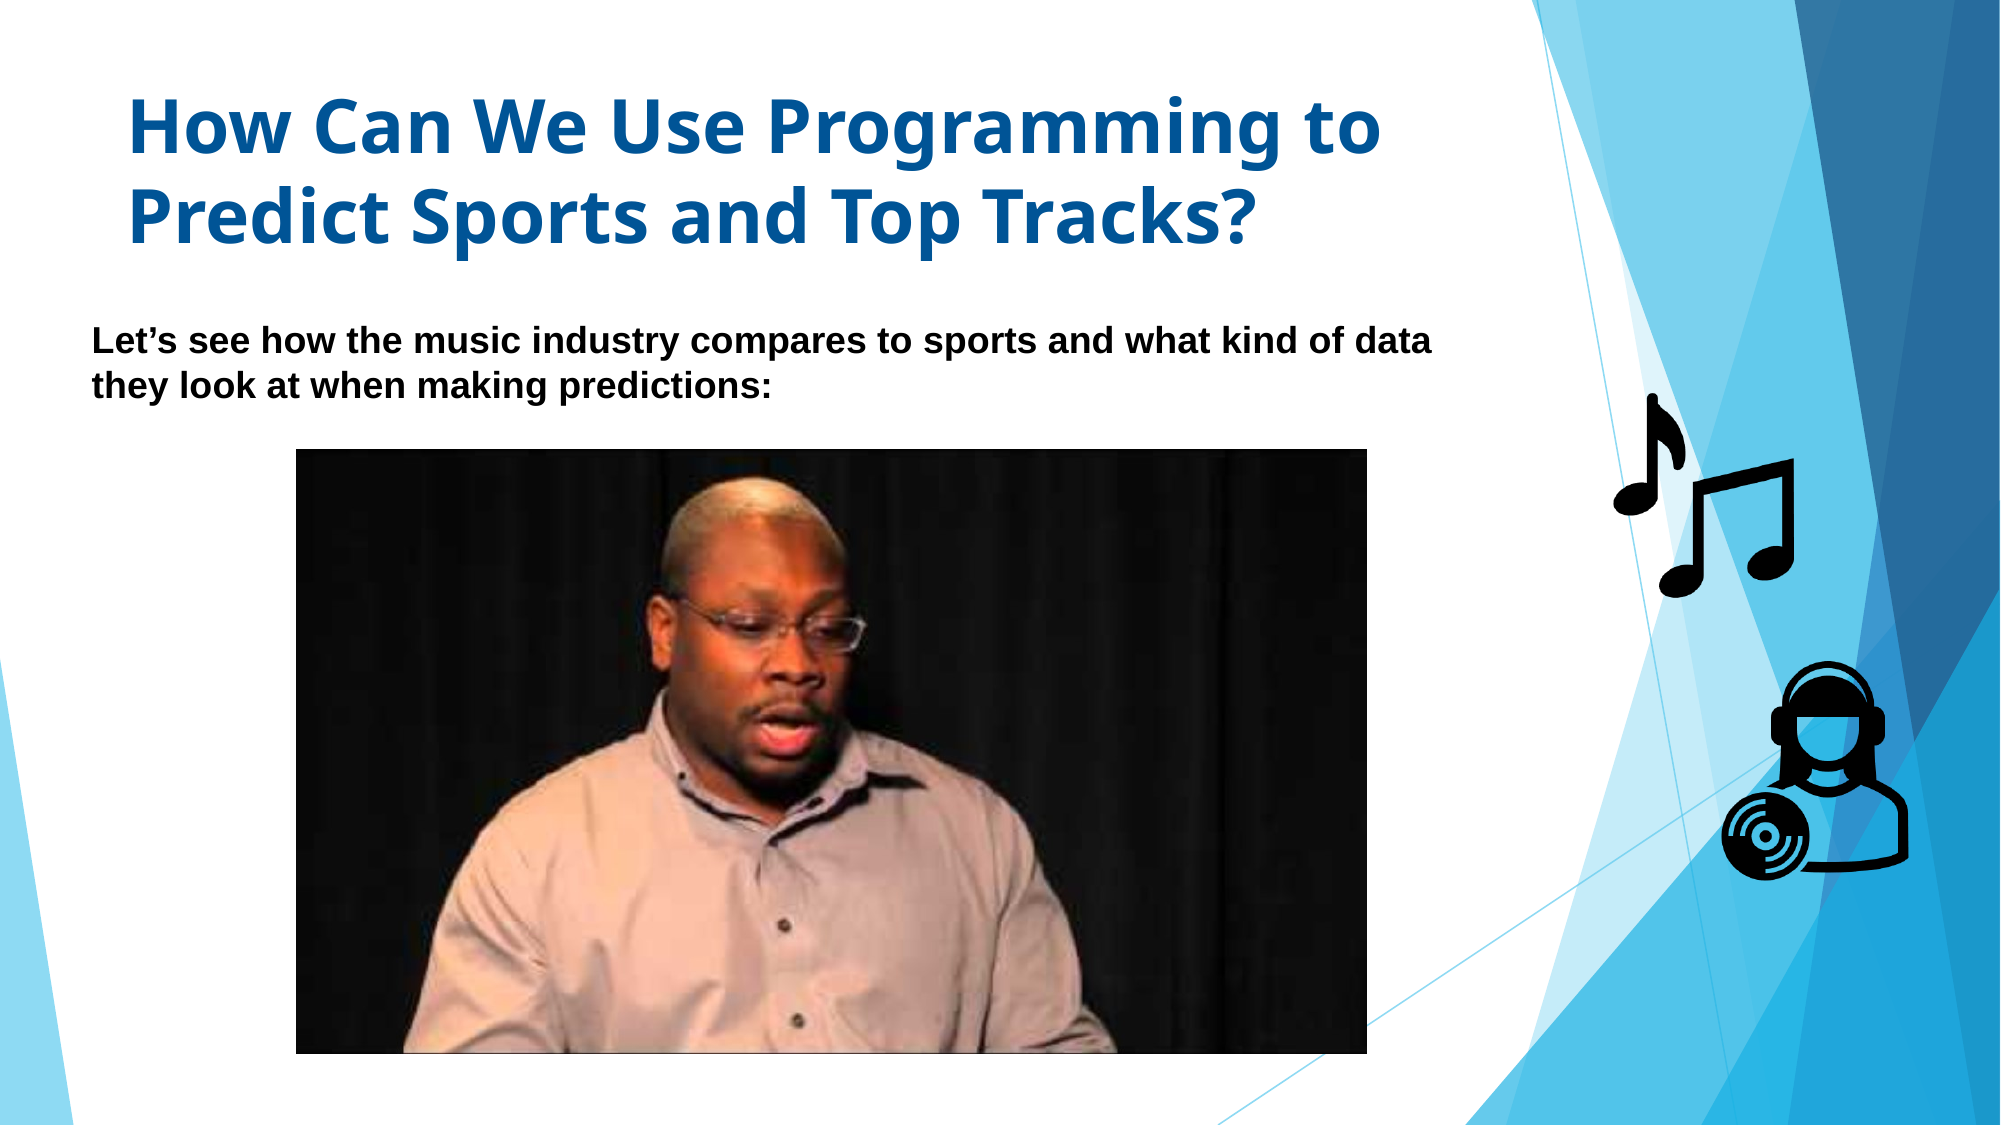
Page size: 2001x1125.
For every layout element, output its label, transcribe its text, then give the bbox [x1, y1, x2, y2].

picture [1570, 361, 1838, 629]
title How Can We Use Programming to Predict Sports and Top Tracks? [111, 71, 1552, 288]
text_box Let’s see how the music industry compares to sports and what kind of data they look at when making predictions: [76, 308, 1518, 414]
picture [295, 448, 1367, 1055]
picture [1703, 643, 1952, 893]
